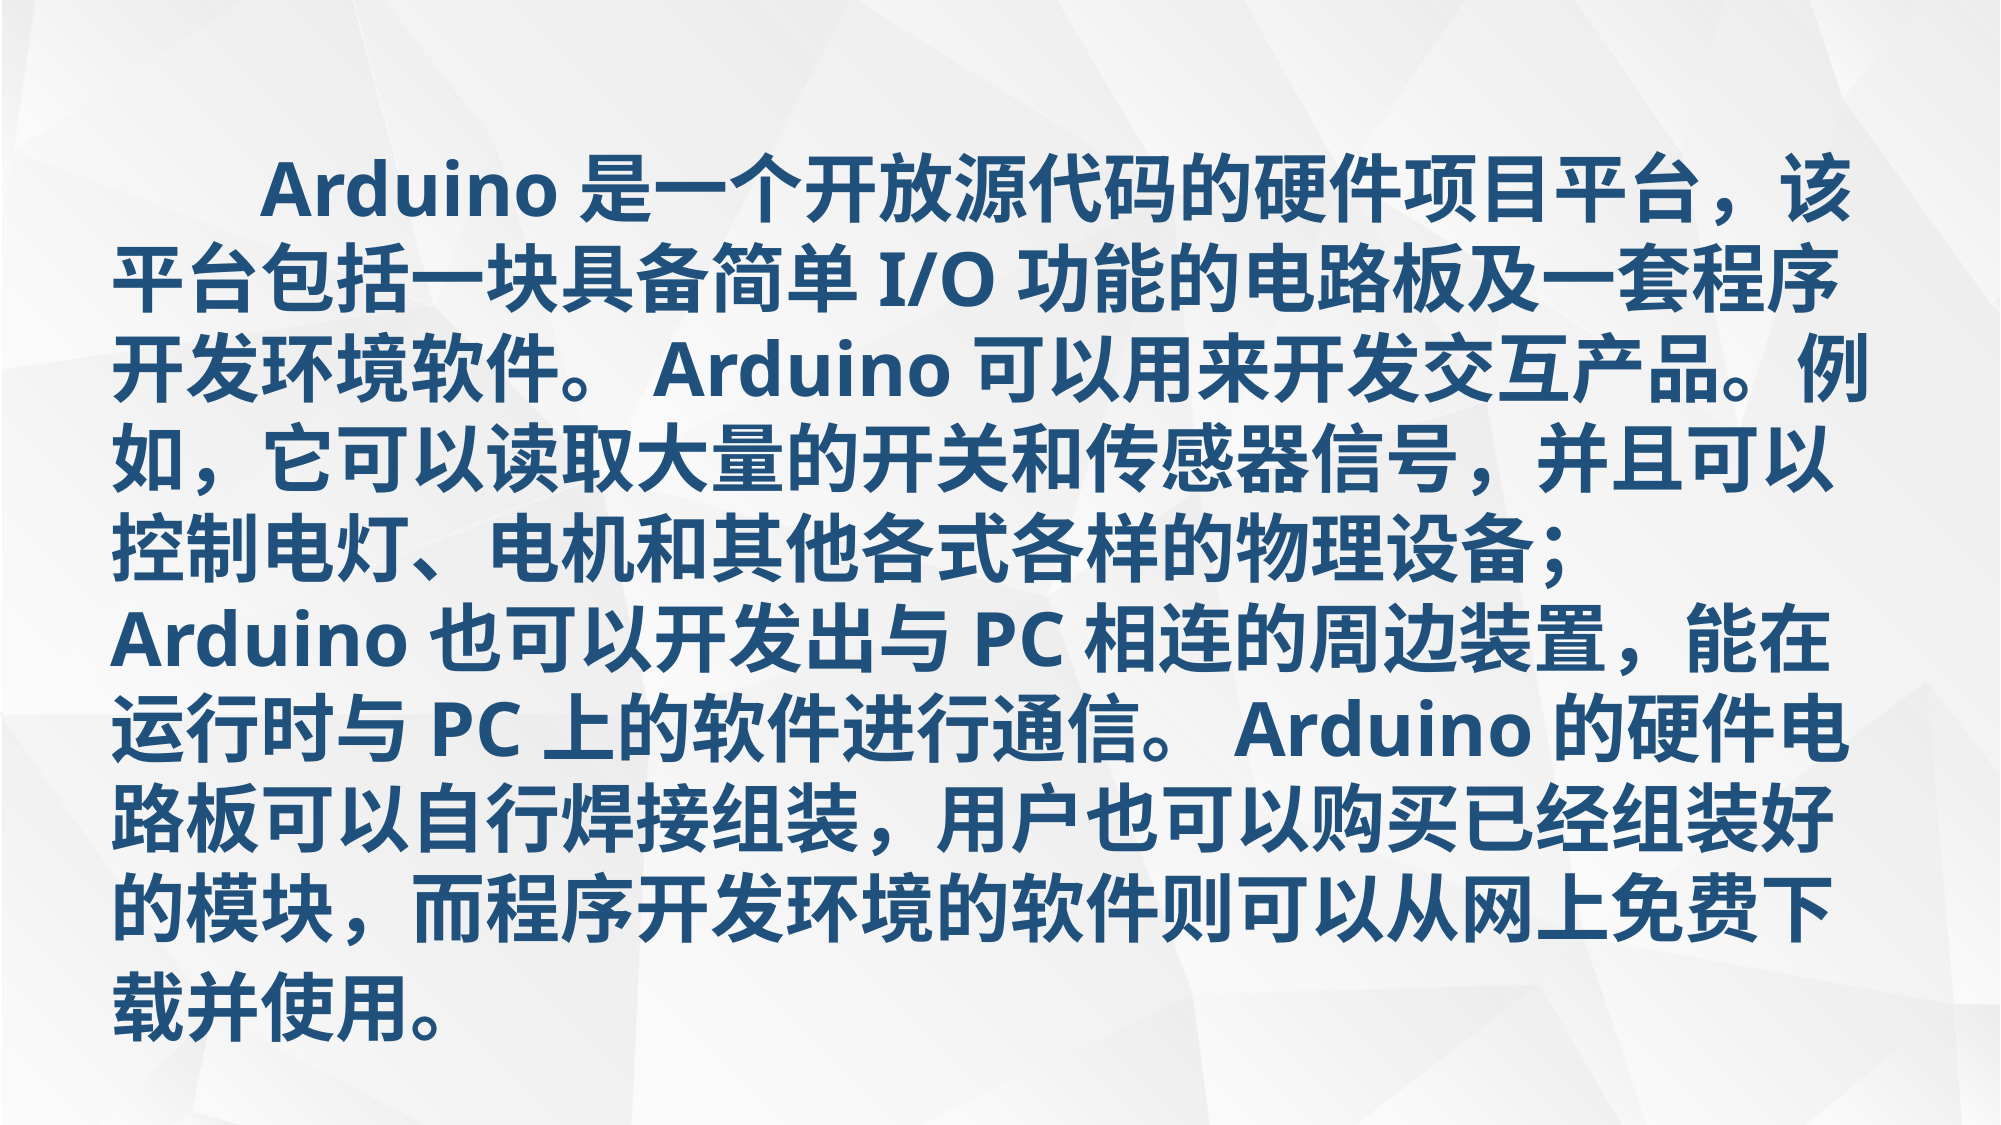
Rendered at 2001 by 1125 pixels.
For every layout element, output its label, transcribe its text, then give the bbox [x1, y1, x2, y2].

picture [0, 0, 2001, 1125]
text_box Arduino是一个开放源代码的硬件项目平台，该平台包括一块具备简单I/O功能的电路板及一套程序开发环境软件。Arduino可以用来开发交互产品。例如，它可以读取大量的开关和传感器信号，并且可以控制电灯、电机和其他各式各样的物理设备；Arduino也可以开发出与PC相连的周边装置，能在运行时与PC上的软件进行通信。Arduino的硬件电路板可以自行焊接组装，用户也可以购买已经组装好的模块，而程序开发环境的软件则可以从网上免费下载并使用。 [95, 134, 1905, 991]
